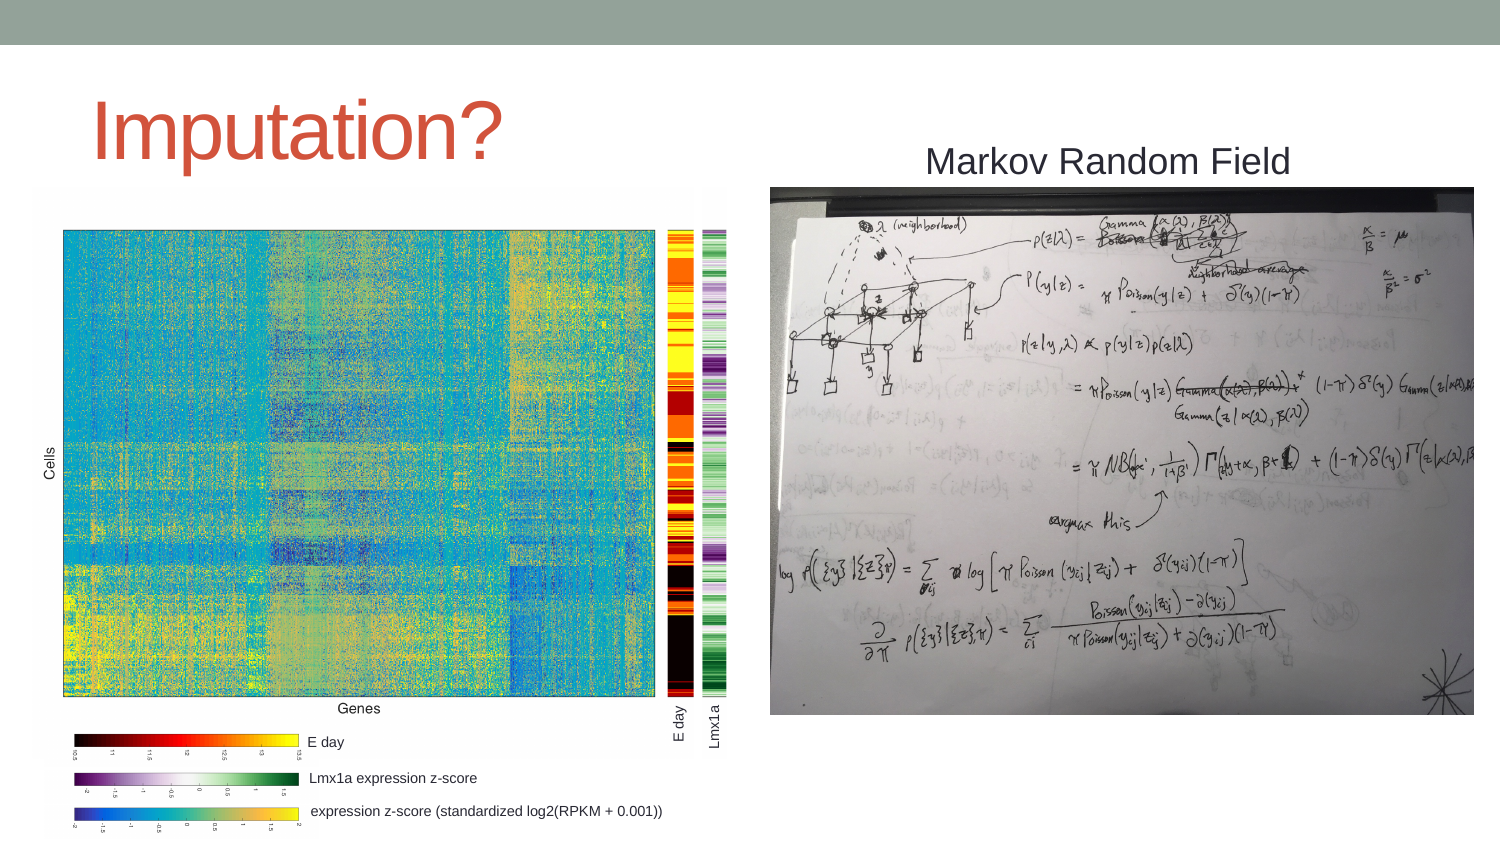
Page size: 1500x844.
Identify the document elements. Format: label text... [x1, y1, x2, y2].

text_box Markov Random Field [910, 130, 1307, 184]
picture [769, 187, 1474, 716]
text_box expression z-score (standardized log2(RPKM + 0.001)) [295, 794, 678, 827]
text_box Lmx1a expression z-score [294, 767, 493, 794]
picture [32, 187, 694, 844]
picture [701, 187, 727, 759]
title Imputation? [75, 65, 1425, 188]
